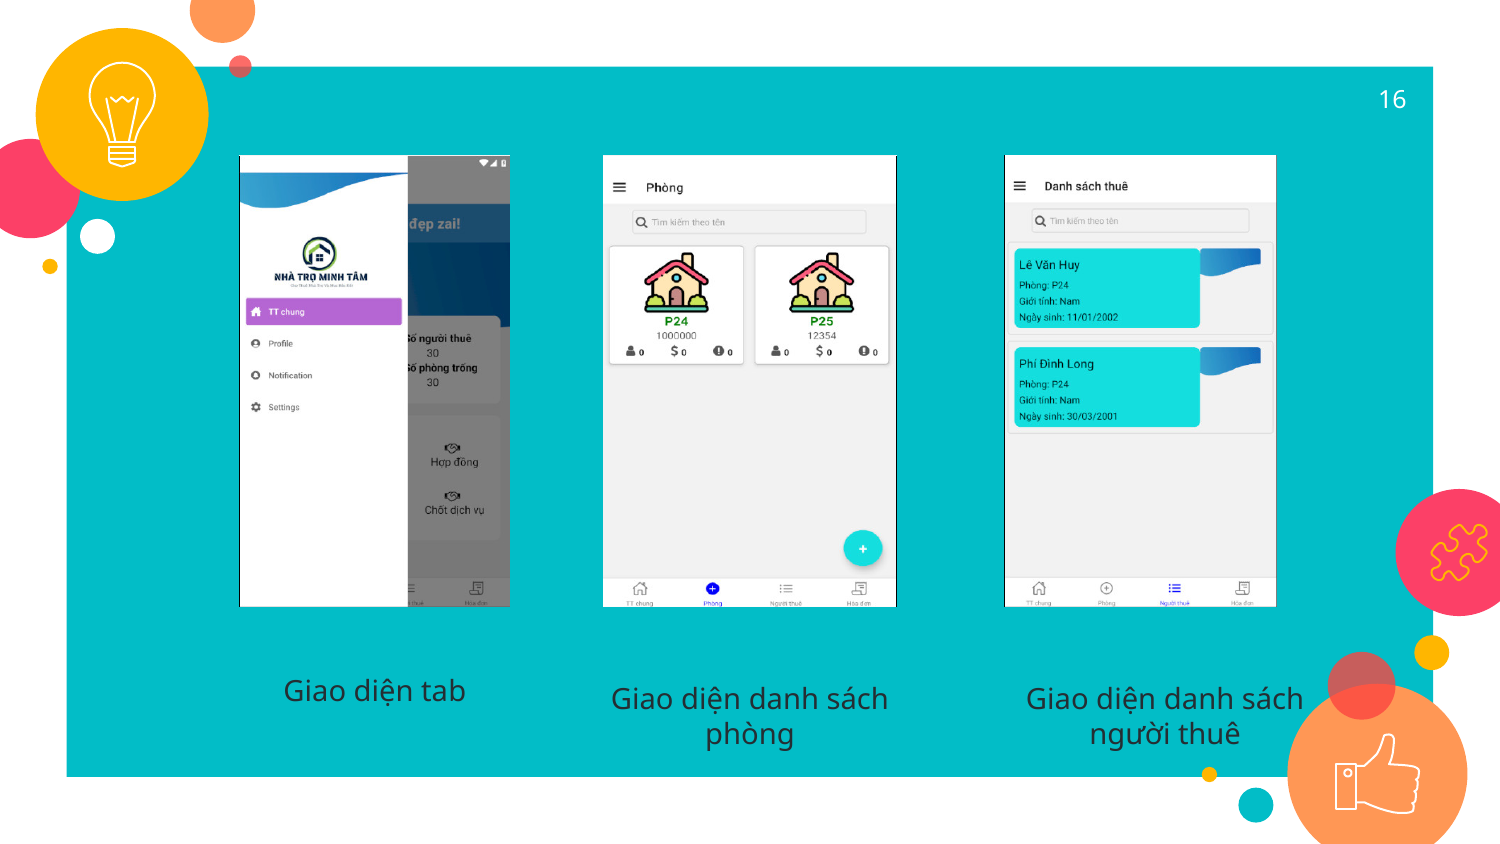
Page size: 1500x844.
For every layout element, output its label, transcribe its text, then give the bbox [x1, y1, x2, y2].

text_box Giao diện danh sách phòng [592, 665, 908, 734]
text_box Giao diện tab [216, 657, 533, 726]
picture [239, 155, 510, 608]
text_box Giao diện danh sách người thuê [998, 665, 1332, 755]
slide_number 16 [1331, 68, 1422, 134]
picture [602, 155, 898, 608]
picture [1004, 155, 1277, 608]
